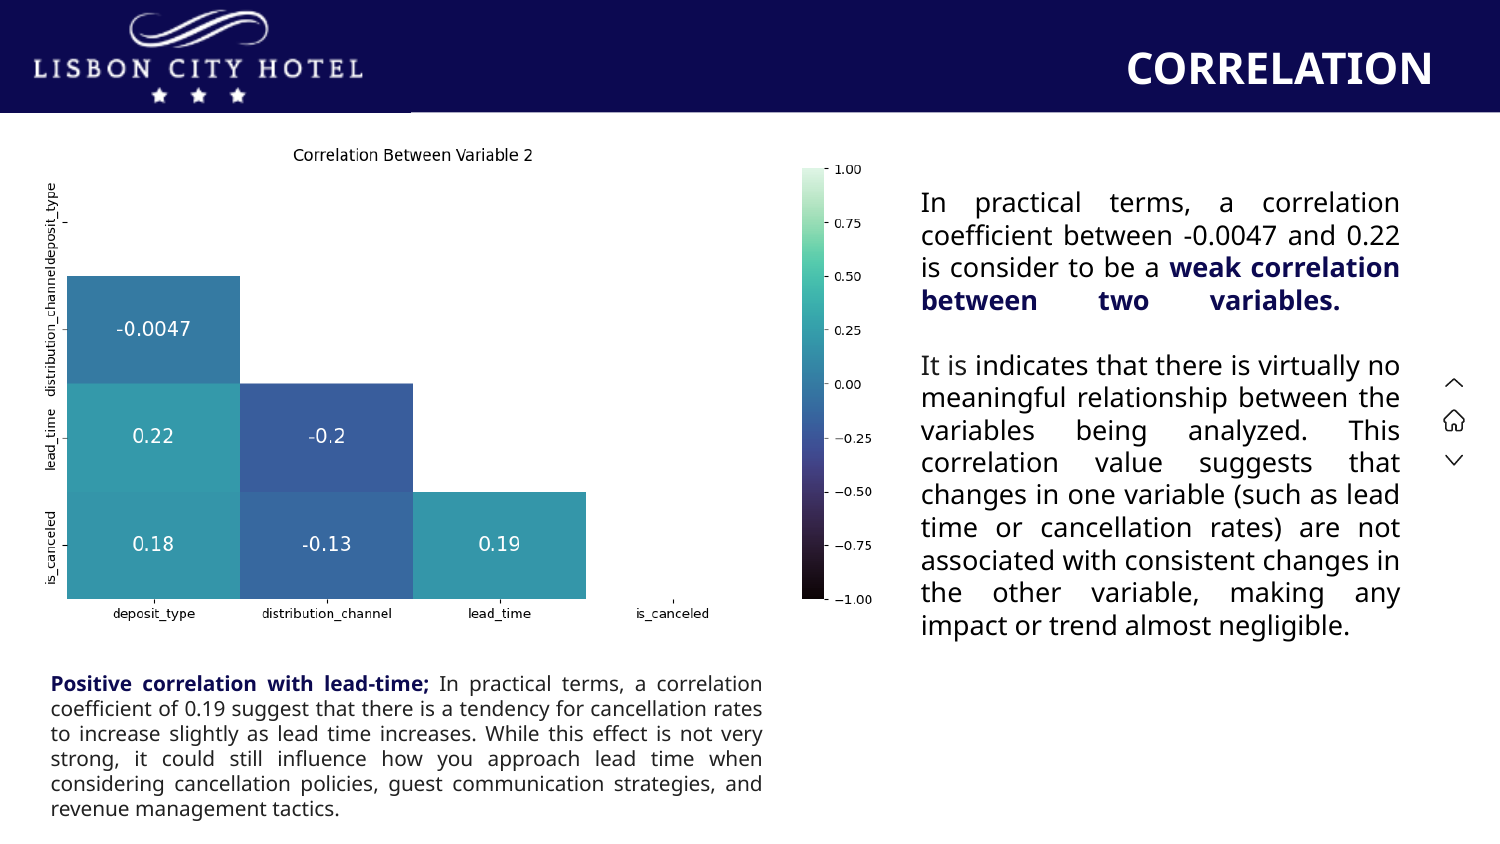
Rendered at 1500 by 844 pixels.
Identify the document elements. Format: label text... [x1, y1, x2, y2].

text_box [412, 0, 1500, 113]
text_box CORRELATION [590, 25, 1450, 88]
picture [35, 138, 881, 630]
picture [0, 0, 412, 113]
text_box Positive correlation with lead-time; In practical terms, a correlation coefficient of 0.19 suggest that there is a tendency for cancellation rates to increase slightly as lead time increases. While this effect is not very strong, it could still influence how you approach lead time when considering cancellation policies, guest communication strategies, and revenue management tactics. [35, 656, 778, 791]
text_box [1444, 410, 1464, 431]
text_box In practical terms, a correlation coefficient between -0.0047 and 0.22 is consider to be a weak correlation between two variables. It is indicates that there is virtually no meaningful relationship between the variables being analyzed. This correlation value suggests that changes in one variable (such as lead time or cancellation rates) are not associated with consistent changes in the other variable, making any impact or trend almost negligible. [905, 170, 1416, 662]
